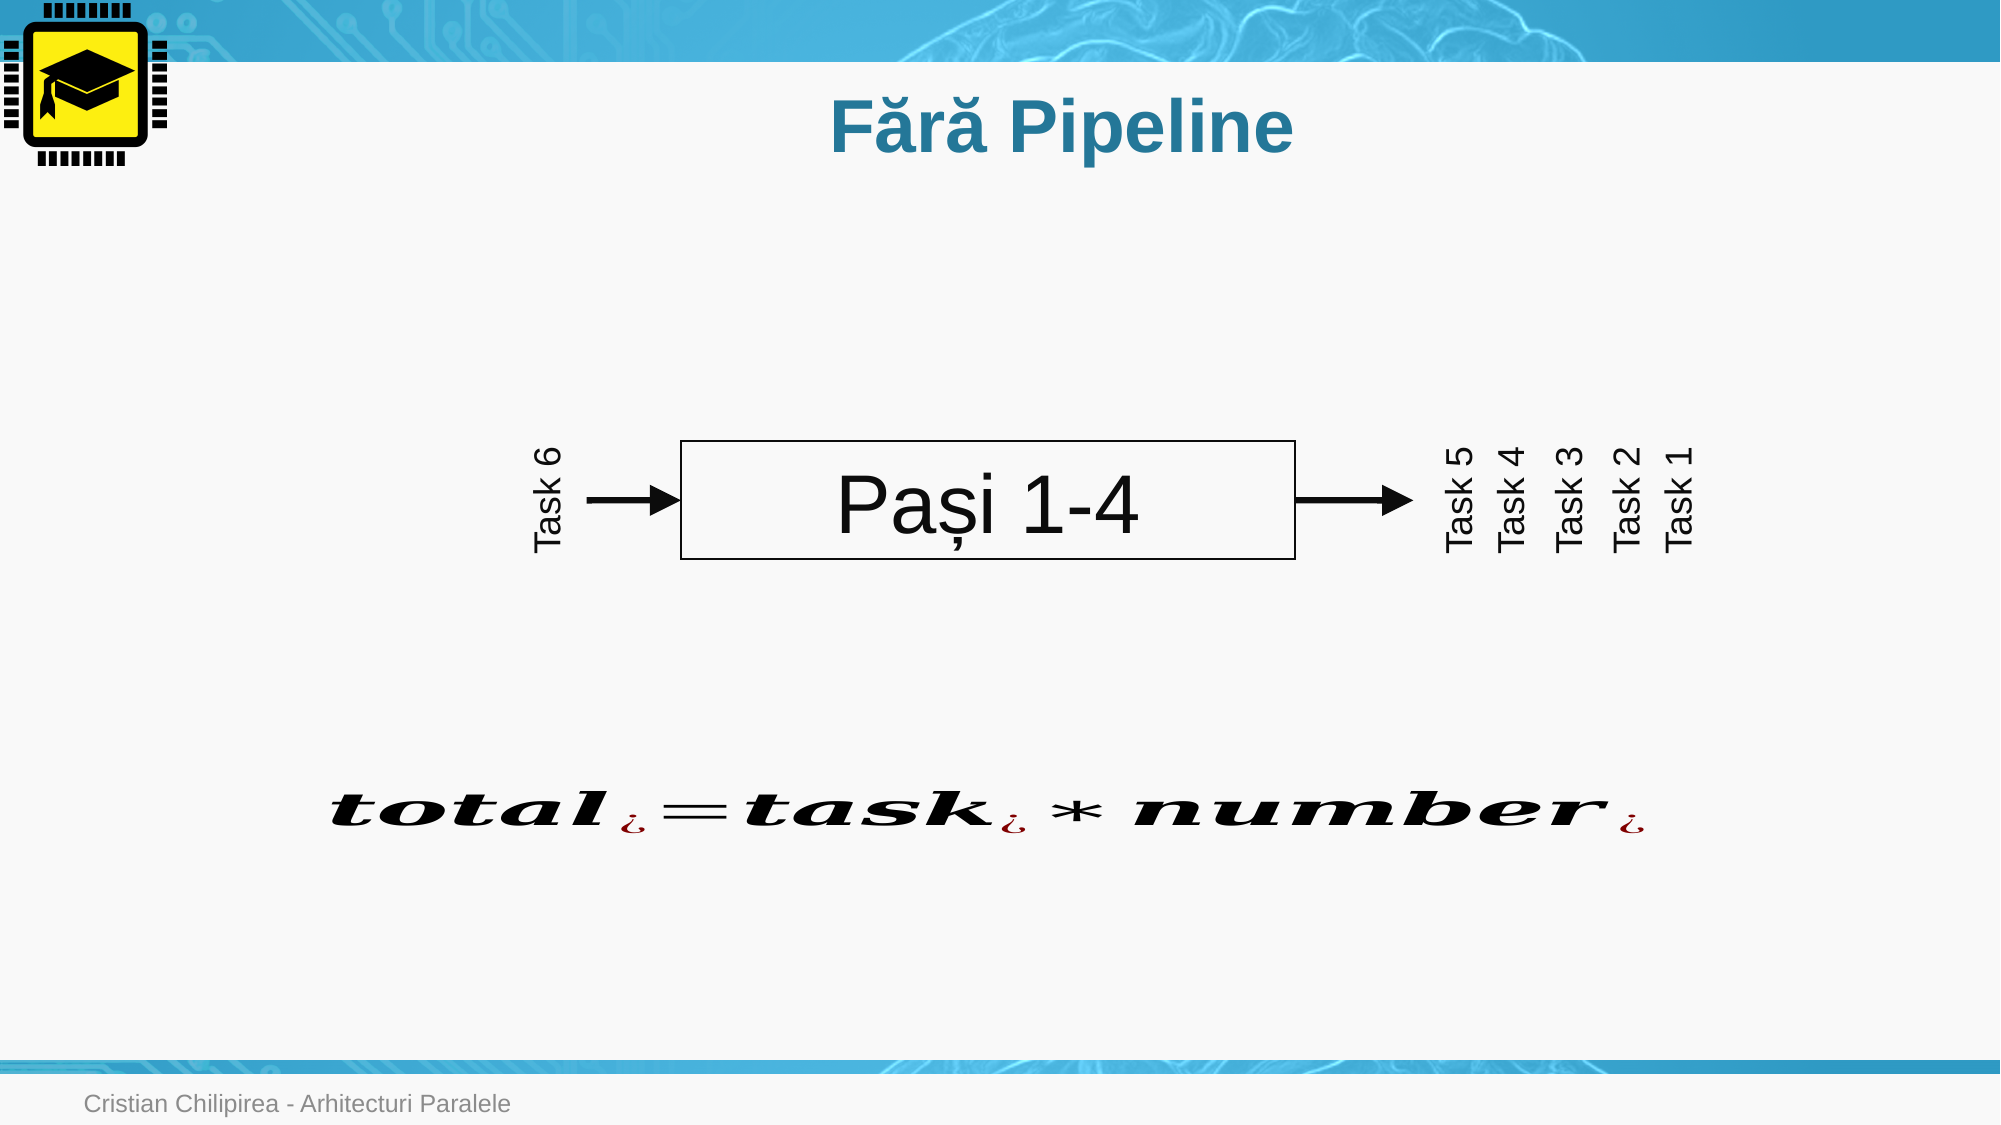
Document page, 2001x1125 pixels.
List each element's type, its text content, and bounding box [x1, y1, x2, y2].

picture [0, 0, 2000, 166]
text_box Task 4 [1487, 431, 1539, 570]
title Fără Pipeline [170, 76, 1955, 180]
footer Cristian Chilipirea - Arhitecturi Paralele [68, 1083, 1542, 1125]
text_box Task 1 [1655, 431, 1707, 570]
text_box Task 3 [1539, 431, 1597, 570]
text_box Task 6 [515, 431, 576, 570]
text_box Task 2 [1597, 431, 1655, 570]
text_box Task 5 [1427, 431, 1487, 570]
picture [0, 1060, 2000, 1074]
text_box Pași 1-4 [680, 440, 1296, 560]
